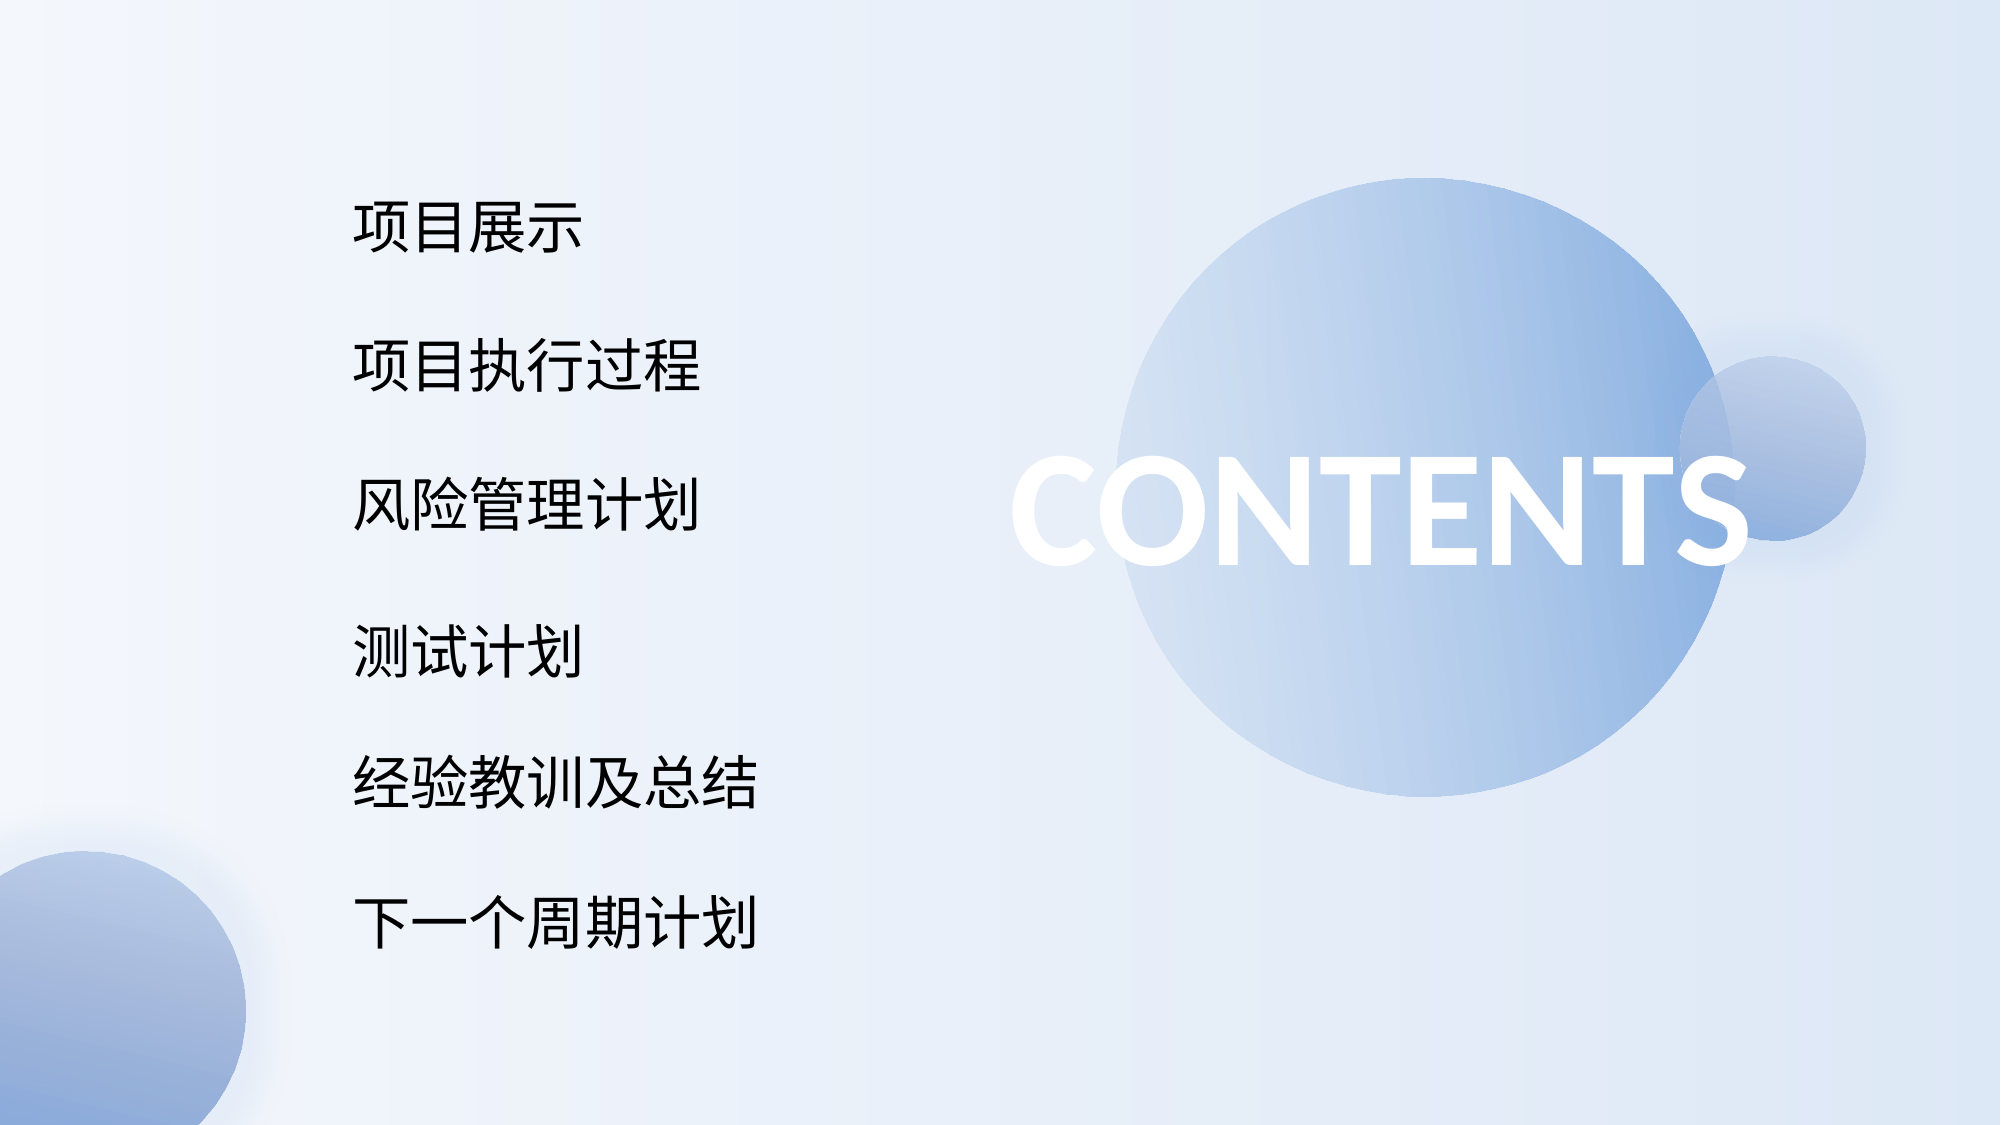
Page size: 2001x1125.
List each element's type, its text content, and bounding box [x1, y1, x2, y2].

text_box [336, 321, 939, 437]
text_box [1679, 355, 1866, 541]
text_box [336, 607, 939, 738]
text_box CONTENTS [994, 391, 1769, 607]
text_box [336, 182, 939, 297]
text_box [0, 850, 246, 1125]
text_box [336, 879, 939, 994]
text_box [1138, 607, 1712, 798]
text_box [336, 460, 939, 575]
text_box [336, 738, 939, 853]
text_box [1129, 176, 1699, 391]
